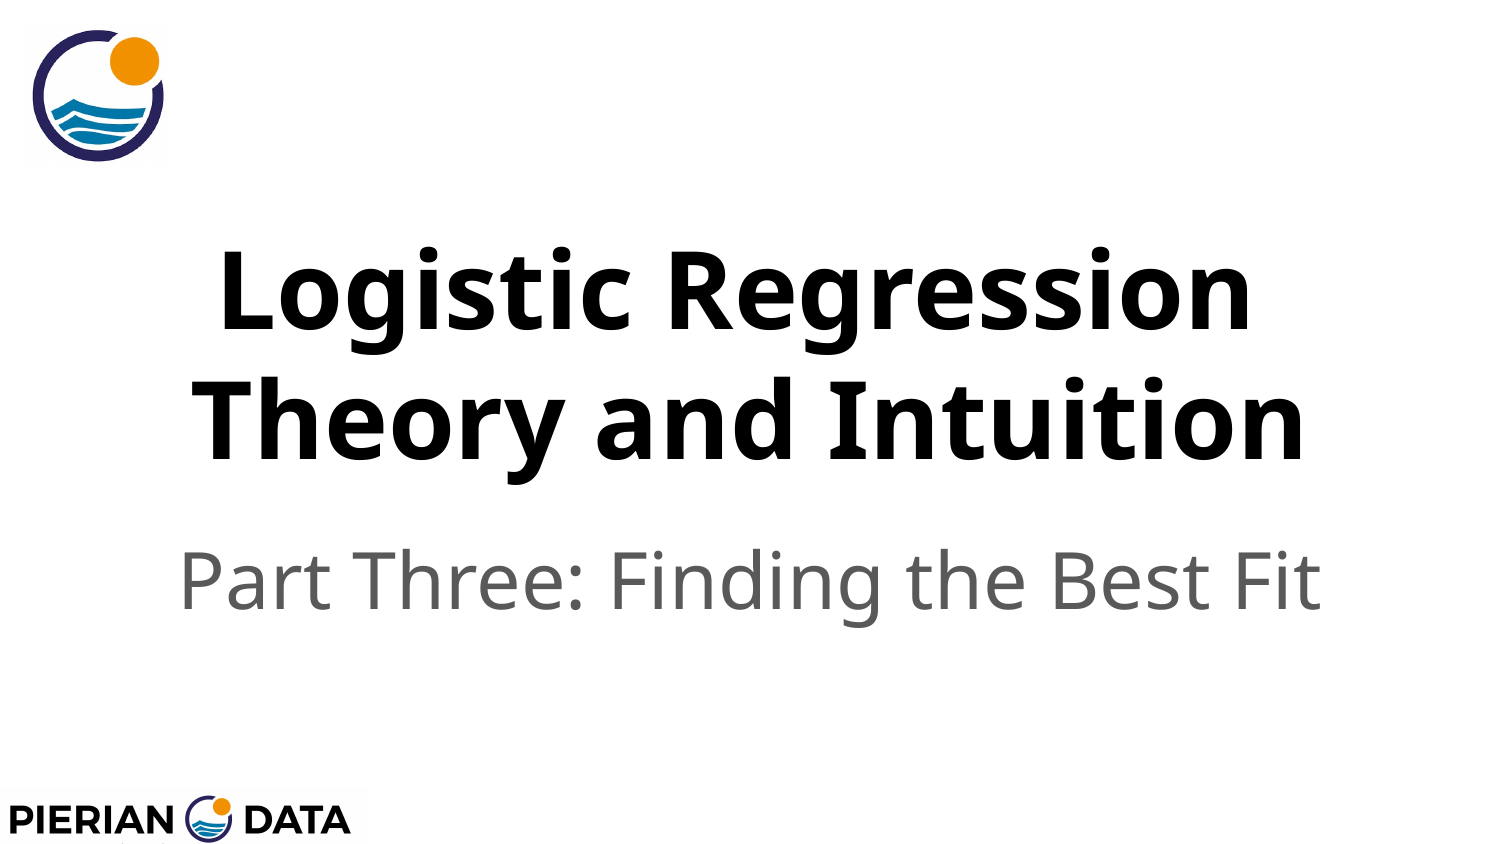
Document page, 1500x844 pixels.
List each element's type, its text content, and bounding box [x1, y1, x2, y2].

subtitle Part Three: Finding the Best Fit [51, 514, 1449, 645]
picture [24, 24, 172, 167]
picture [0, 787, 368, 844]
title Logistic Regression Theory and Intuition [0, 159, 1500, 497]
